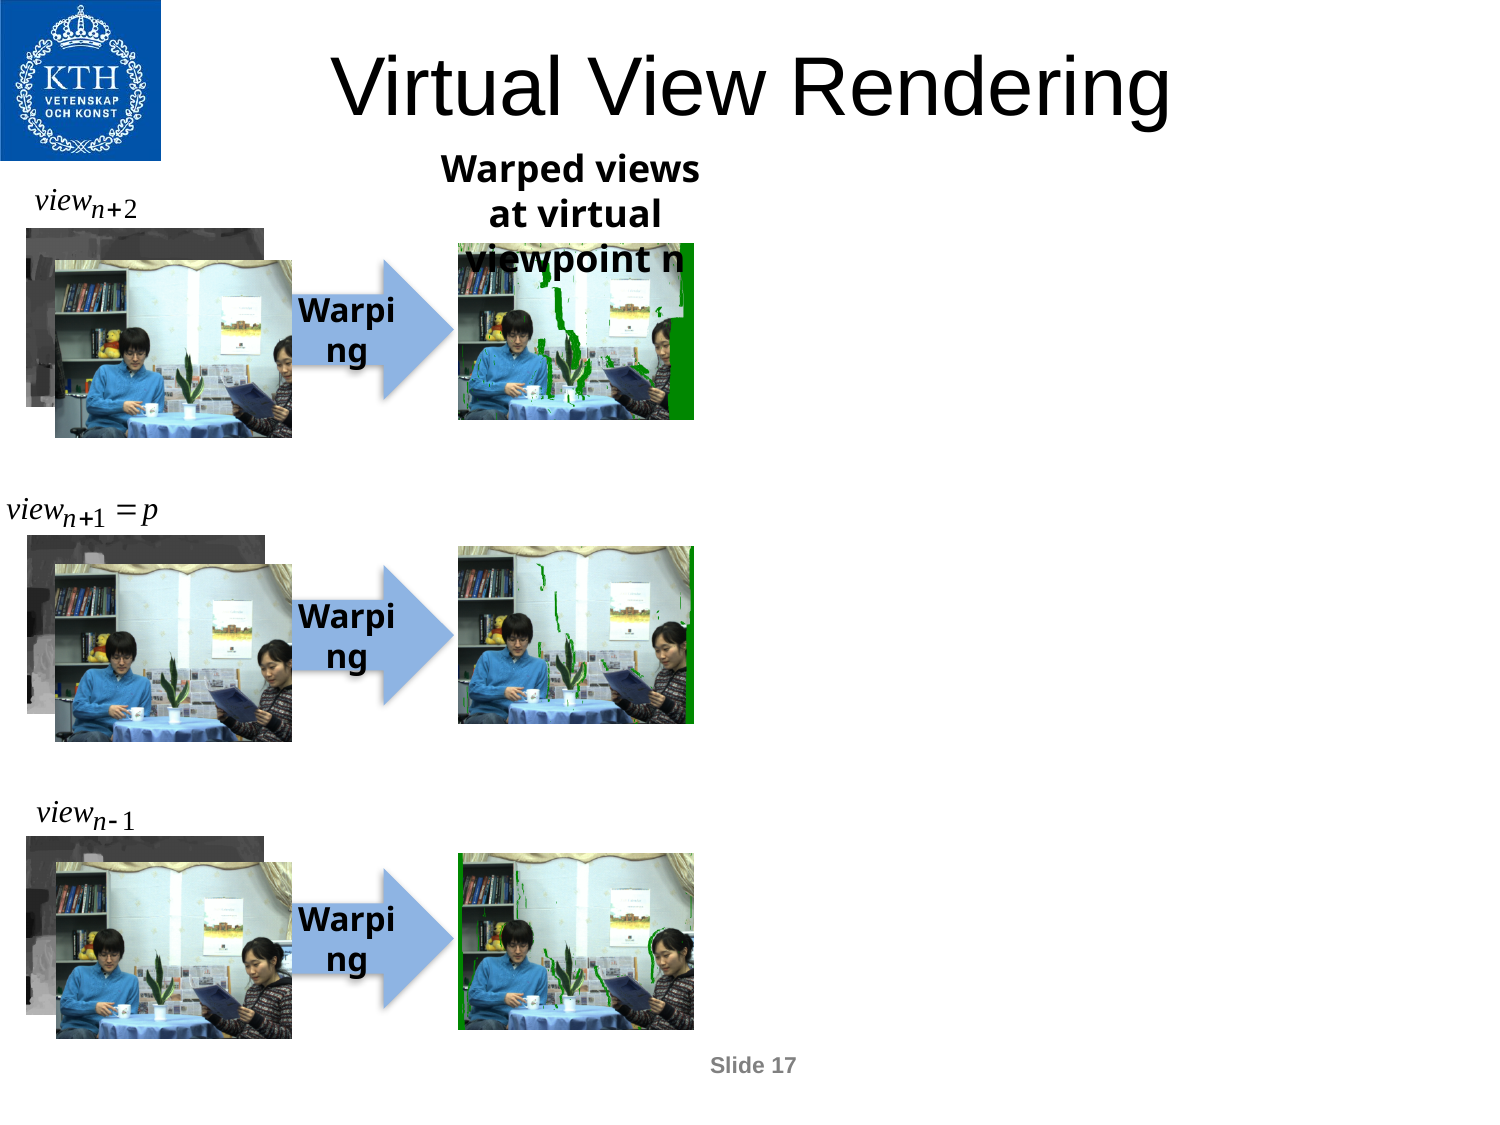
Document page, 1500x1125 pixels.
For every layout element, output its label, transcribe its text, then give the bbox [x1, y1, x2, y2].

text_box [0, 482, 169, 540]
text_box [26, 137, 732, 1039]
text_box Slide 17 [682, 1033, 824, 1094]
picture [0, 0, 162, 162]
title Virtual View Rendering [164, 3, 1427, 161]
